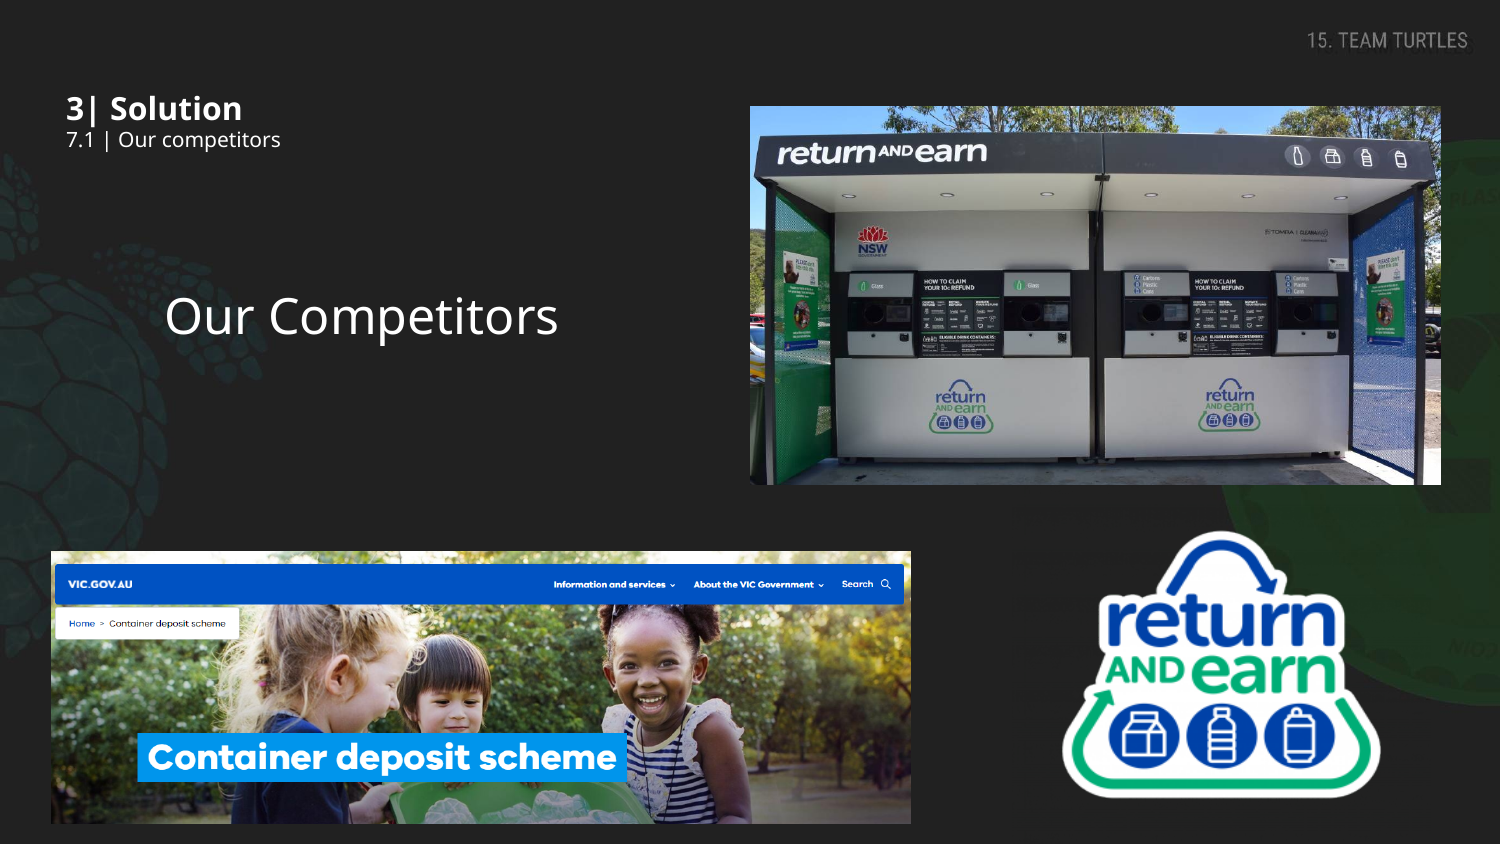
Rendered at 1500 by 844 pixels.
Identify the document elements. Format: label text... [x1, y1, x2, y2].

picture [0, 0, 1500, 844]
text_box Our Competitors [149, 269, 637, 395]
title 3| Solution 7.1 | Our competitors [51, 72, 1449, 167]
